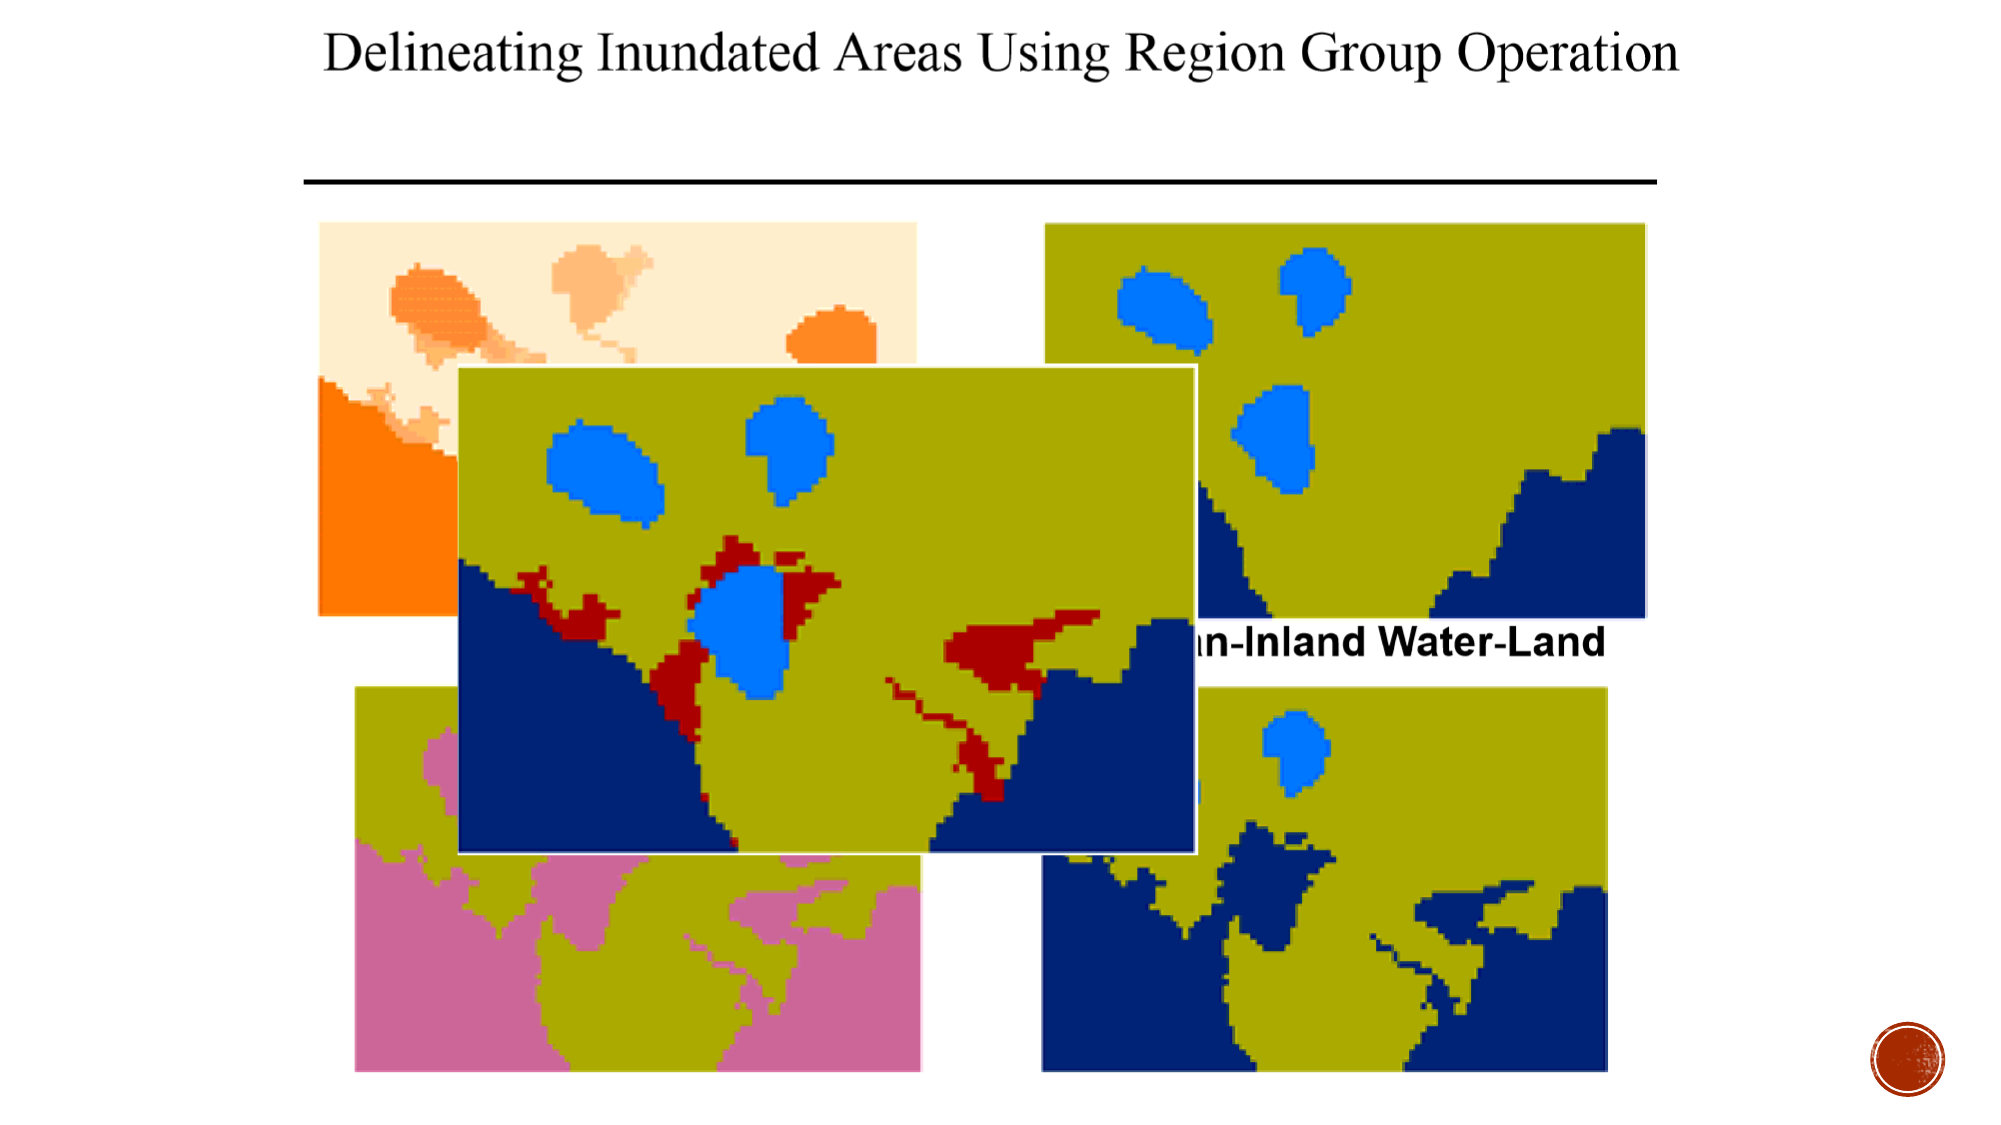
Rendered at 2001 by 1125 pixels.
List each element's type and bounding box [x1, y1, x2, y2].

picture [275, 0, 1725, 1125]
